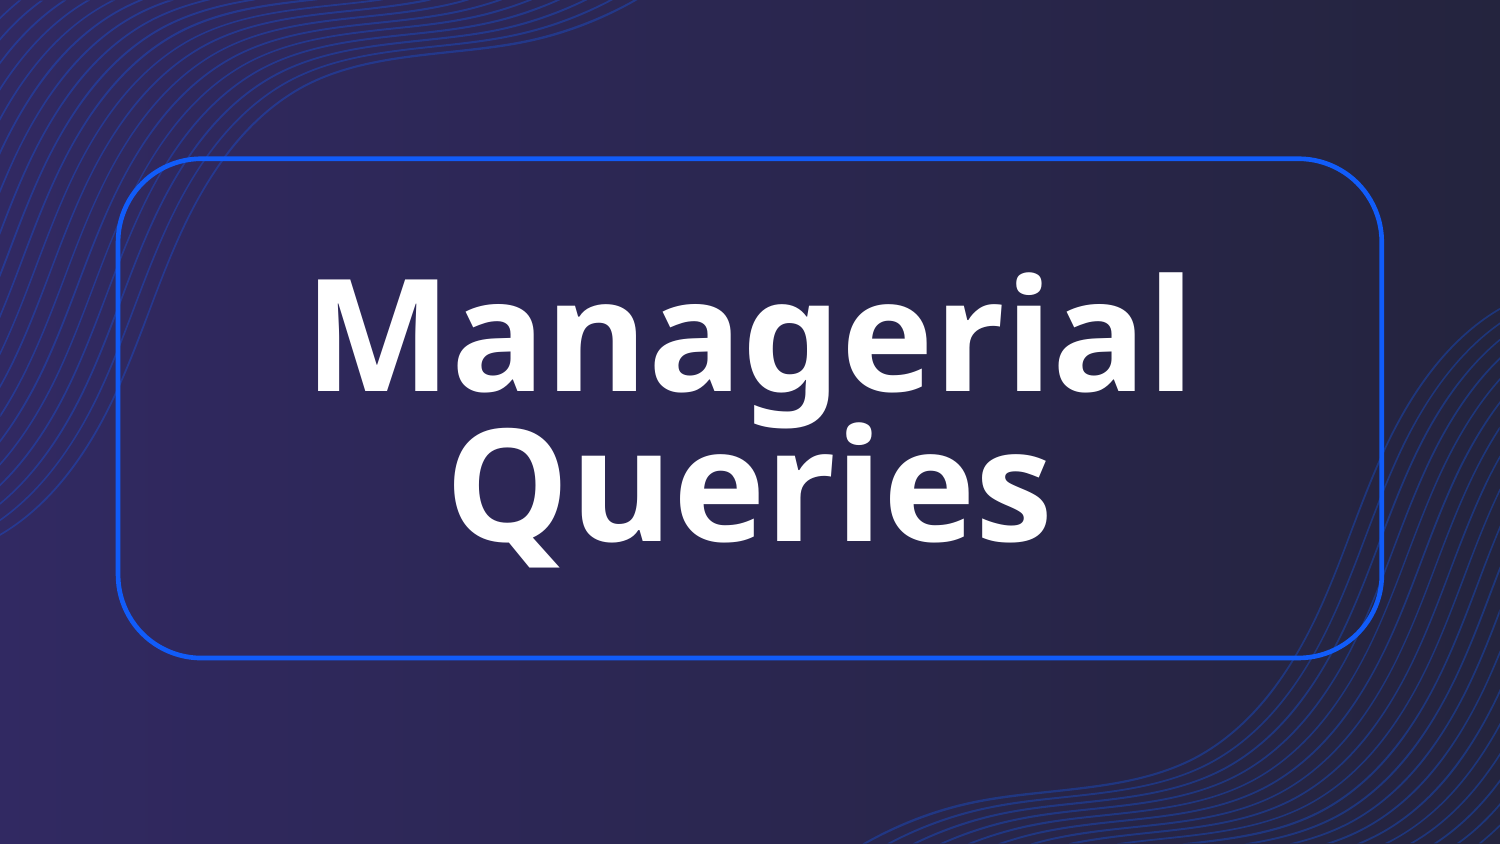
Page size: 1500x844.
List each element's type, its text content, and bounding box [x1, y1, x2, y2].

title Managerial Queries [151, 214, 1349, 630]
